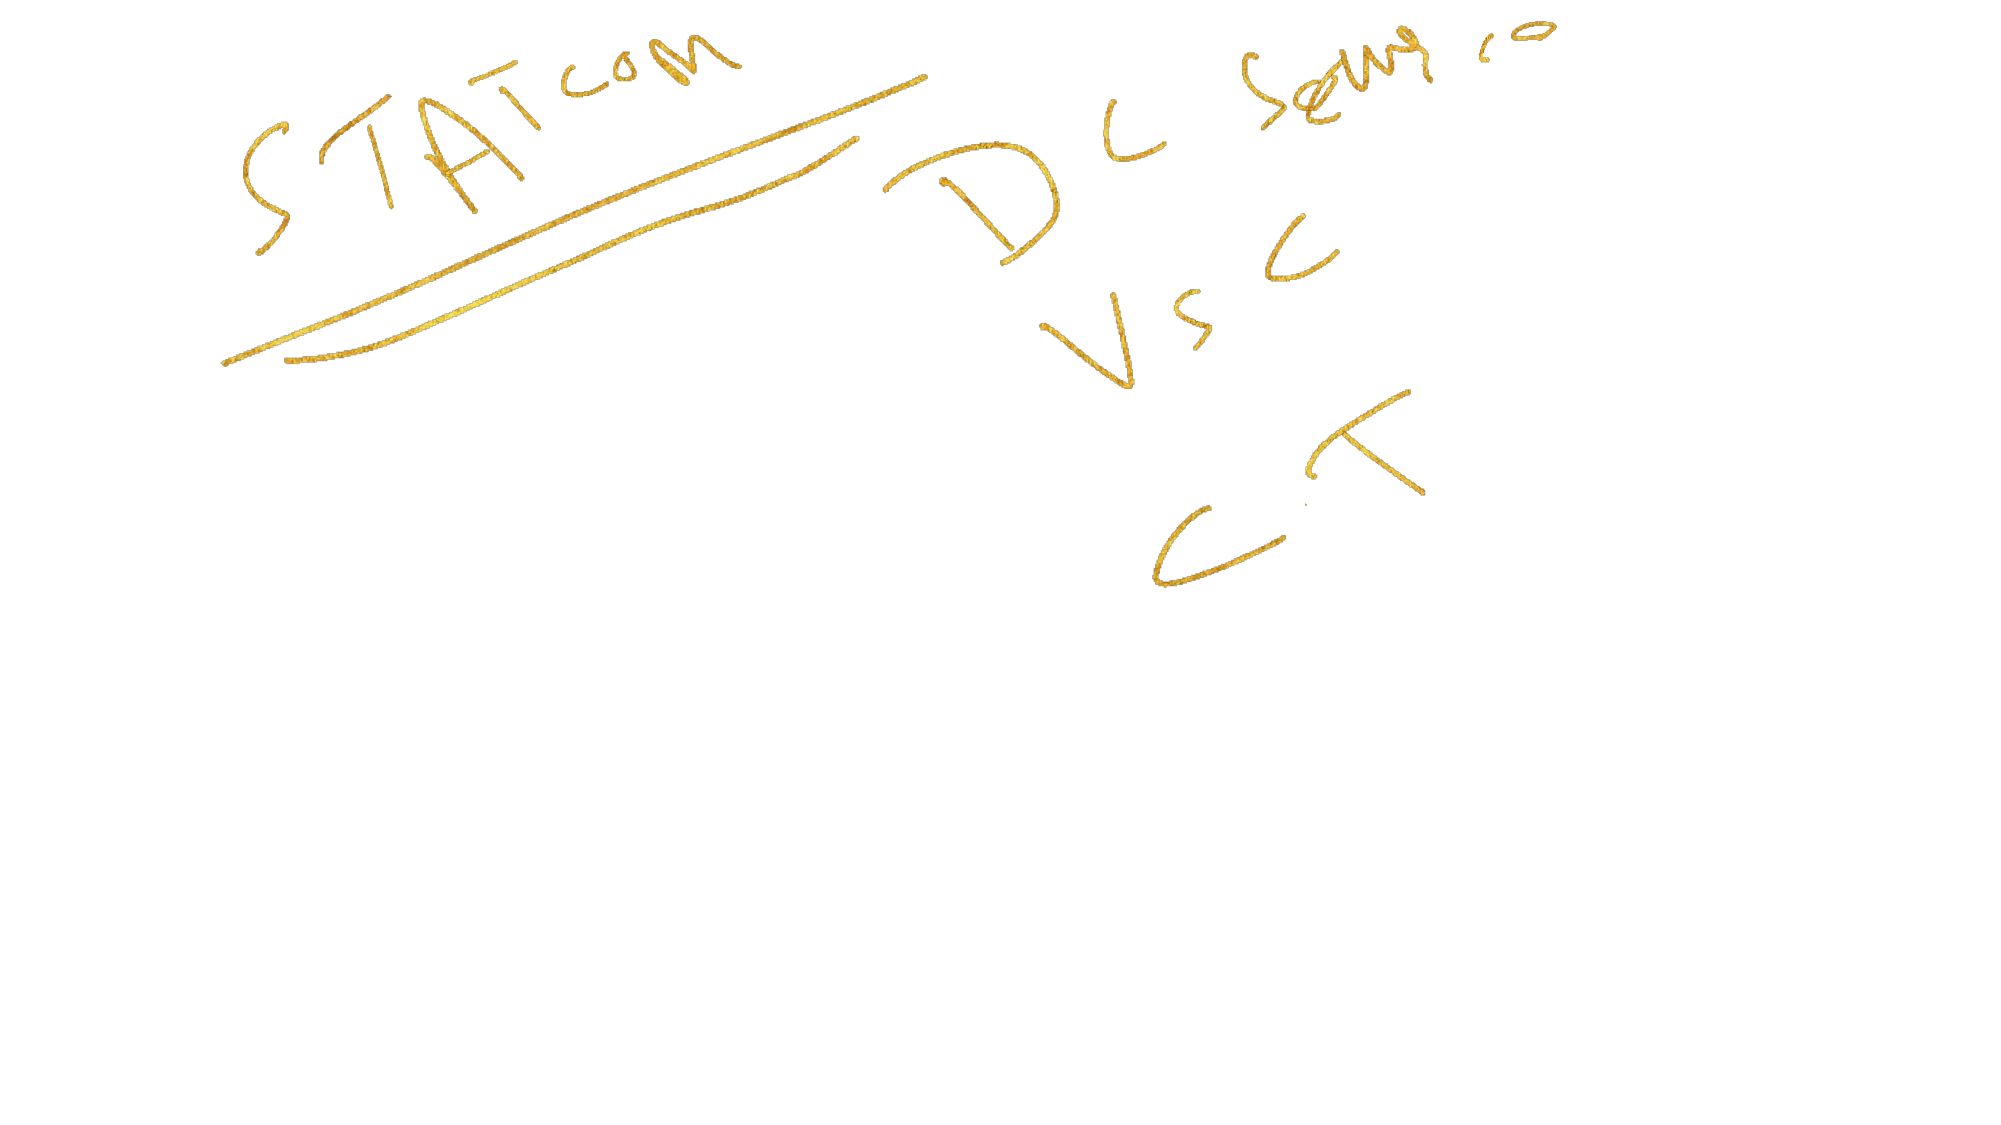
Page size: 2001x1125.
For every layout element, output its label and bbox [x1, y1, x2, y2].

text_box [1150, 210, 1429, 590]
picture [215, 67, 934, 373]
picture [1034, 370, 1140, 396]
picture [1147, 500, 1293, 593]
text_box [218, 20, 1559, 370]
picture [1505, 17, 1562, 46]
